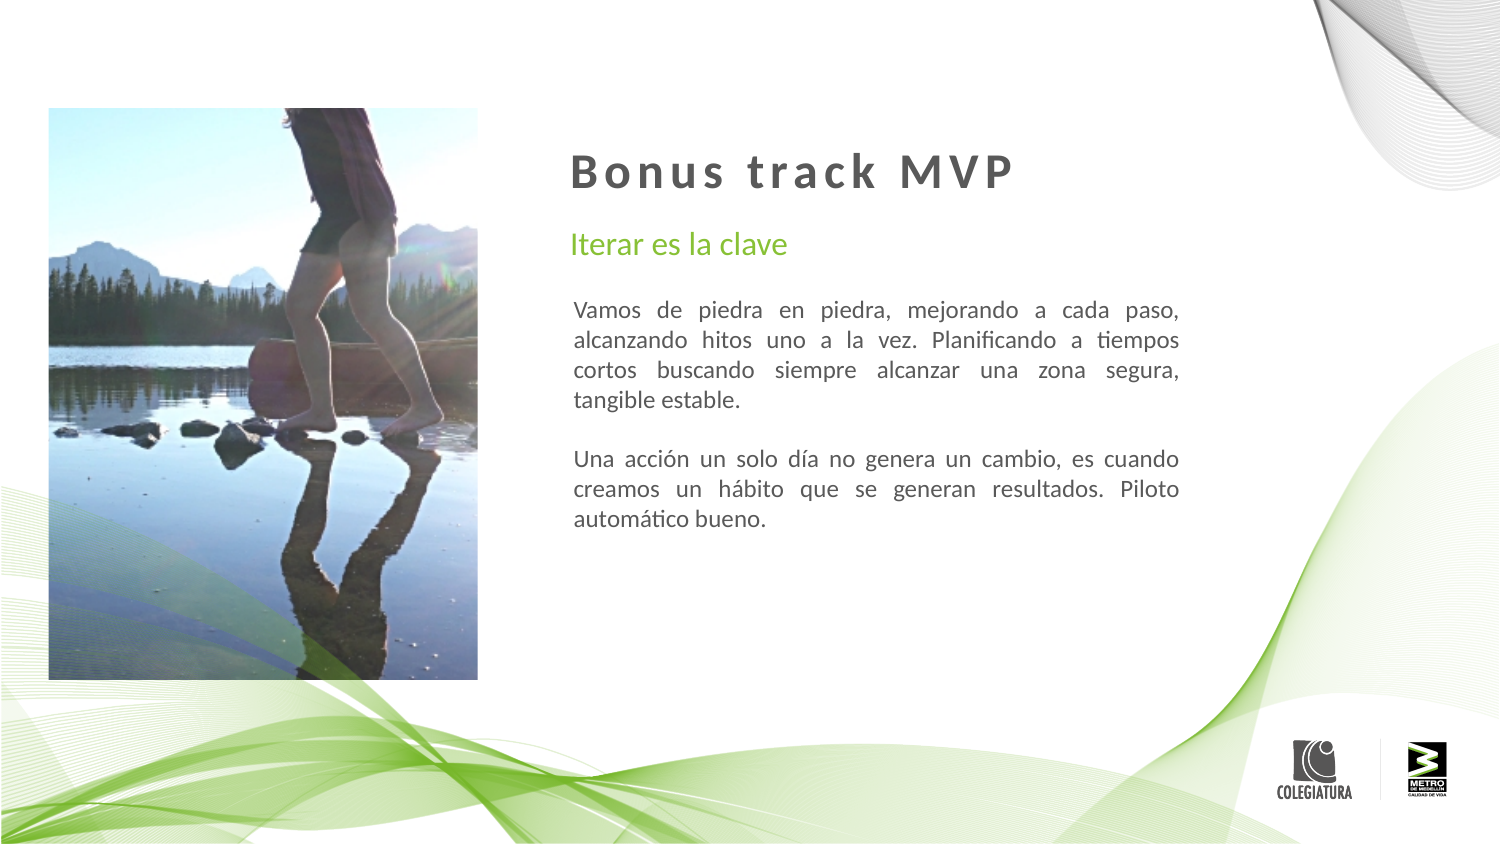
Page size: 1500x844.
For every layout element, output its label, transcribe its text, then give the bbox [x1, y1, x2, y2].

picture [1, 108, 1499, 844]
text_box Vamos de piedra en piedra, mejorando a cada paso, alcanzando hitos uno a la vez. Planificando a tiempos cortos buscando siempre alcanzar una zona segura, tangible estable. Una acción un solo día no genera un cambio, es cuando creamos un hábito que se generan resultados. Piloto automático bueno. [558, 285, 1196, 334]
picture [1297, 0, 1500, 217]
text_box Iterar es la clave [558, 216, 1196, 269]
text_box Bonus track MVP [558, 133, 1196, 203]
